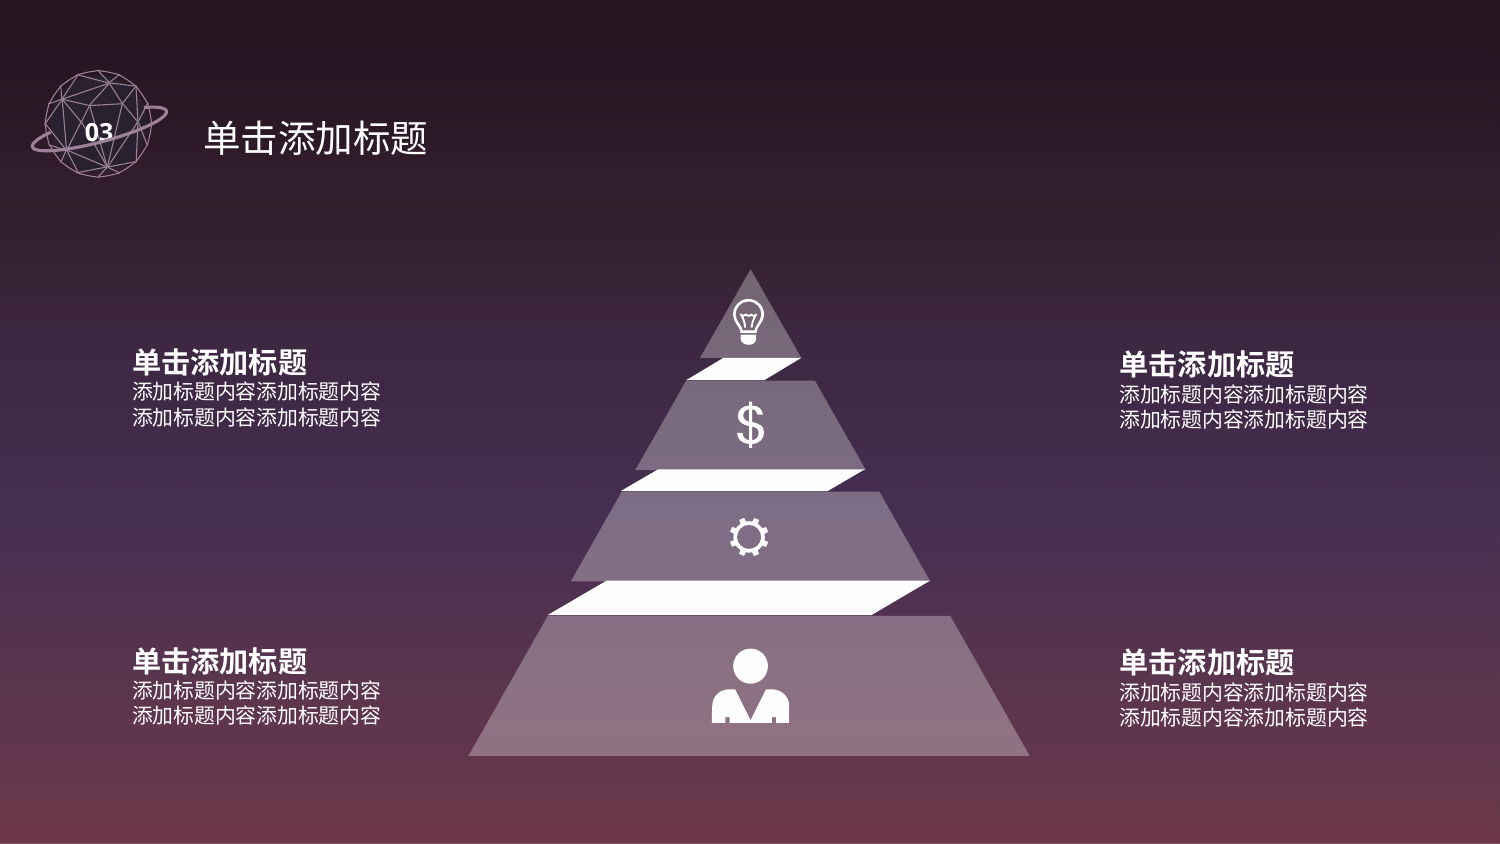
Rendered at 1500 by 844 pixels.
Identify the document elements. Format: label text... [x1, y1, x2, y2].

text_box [468, 615, 1030, 756]
text_box [686, 359, 800, 380]
text_box 单击添加标题 添加标题内容添加标题内容 添加标题内容添加标题内容 [117, 336, 397, 462]
text_box 单击添加标题 添加标题内容添加标题内容 添加标题内容添加标题内容 [1104, 637, 1384, 763]
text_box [30, 69, 169, 178]
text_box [635, 380, 866, 471]
text_box 单击添加标题 [170, 84, 517, 168]
picture [0, 0, 1500, 844]
text_box 单击添加标题 添加标题内容添加标题内容 添加标题内容添加标题内容 [1104, 339, 1384, 464]
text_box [699, 269, 802, 359]
text_box 单击添加标题 添加标题内容添加标题内容 添加标题内容添加标题内容 [117, 635, 397, 761]
text_box [547, 582, 928, 615]
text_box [570, 491, 931, 582]
text_box [620, 471, 862, 491]
